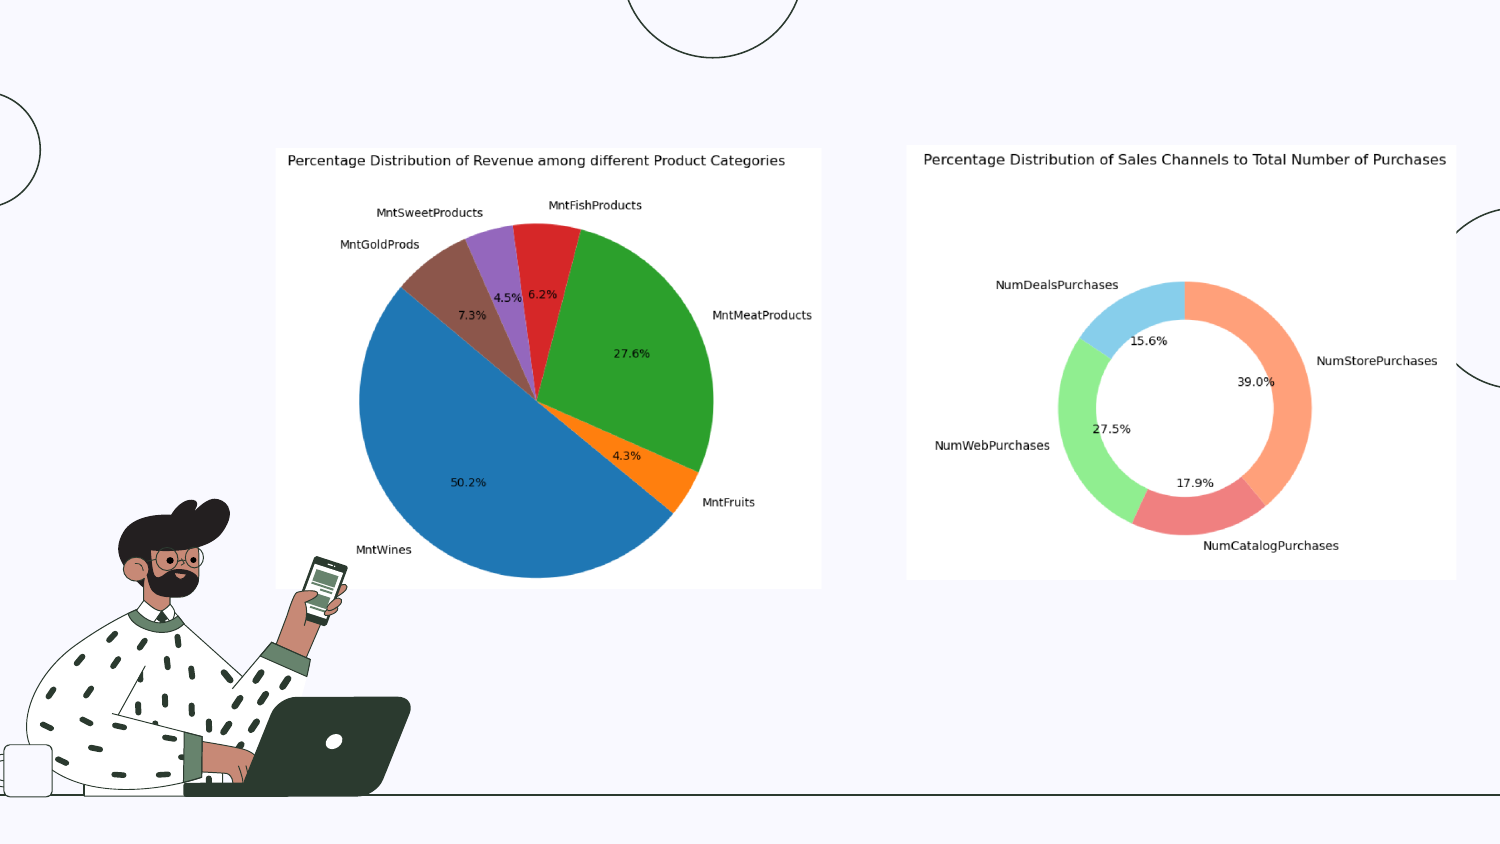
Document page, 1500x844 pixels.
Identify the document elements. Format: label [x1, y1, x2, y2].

text_box [0, 498, 414, 798]
picture [275, 148, 822, 589]
picture [905, 145, 1457, 580]
